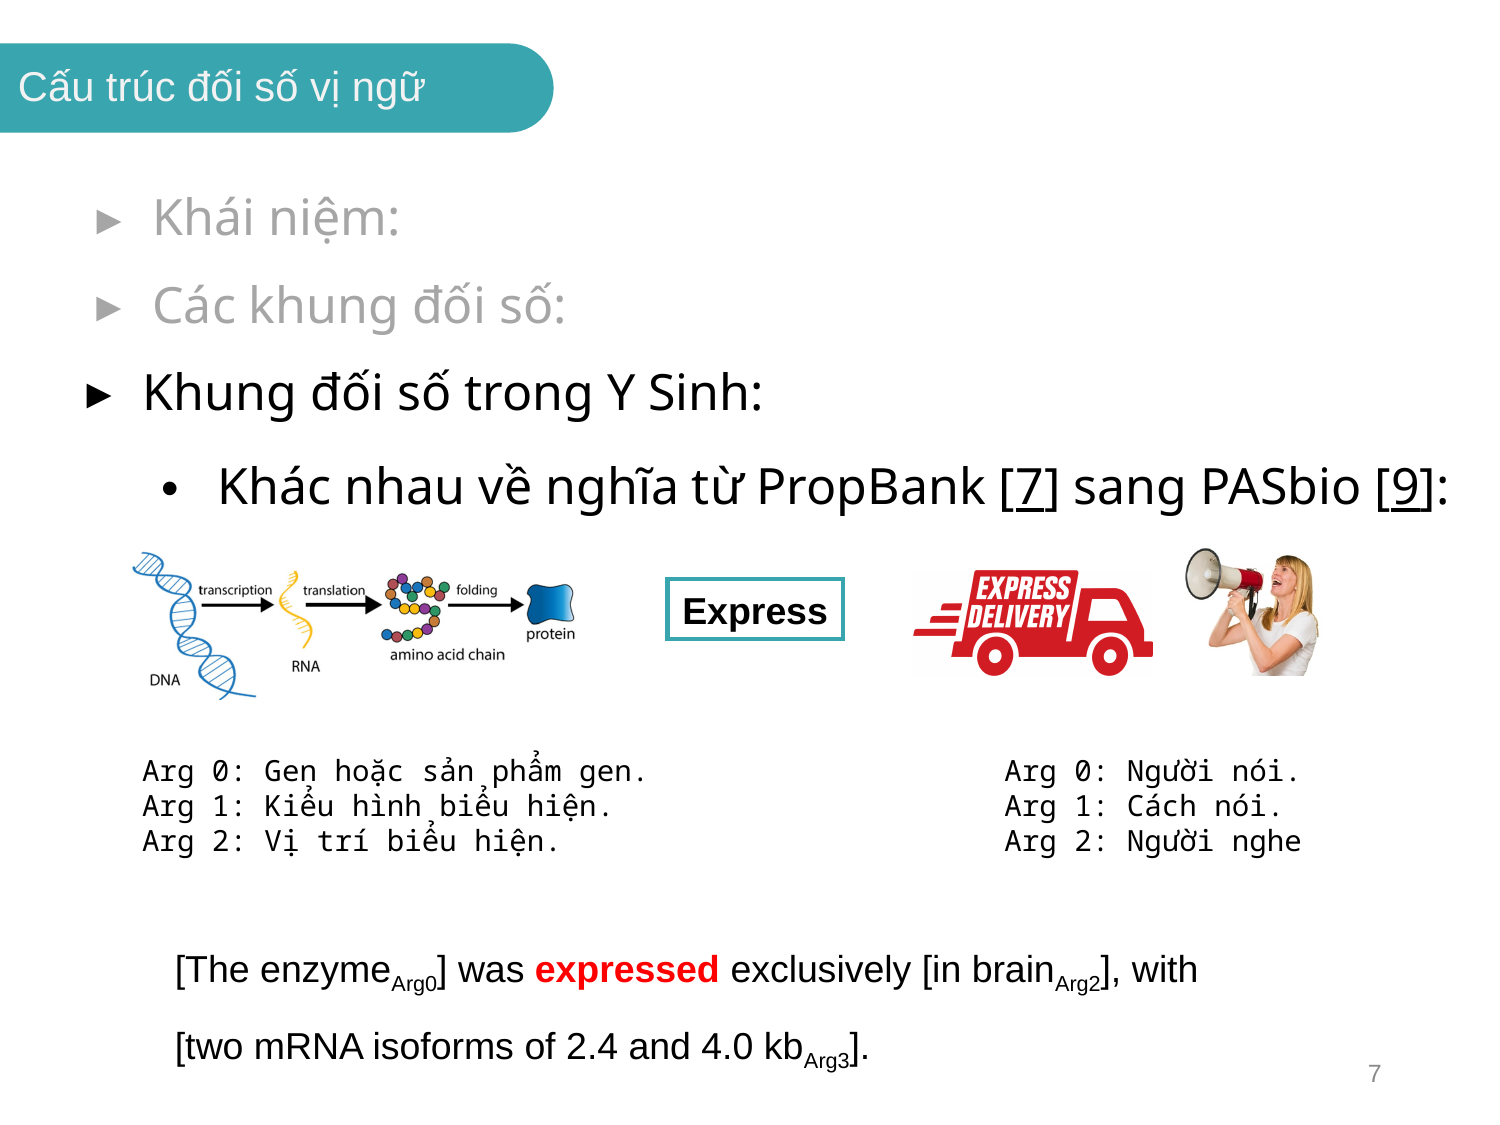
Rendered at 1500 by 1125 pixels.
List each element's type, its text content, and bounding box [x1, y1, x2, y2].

text_box [The enzymeArg0] was expressed exclusively [in brainArg2], with [two mRNA isoforms of 2.4 and 4.0 kbArg3]. [160, 911, 1278, 1081]
text_box Arg 0: Người nói. Arg 1: Cách nói. Arg 2: Người nghe [989, 745, 1317, 865]
list Cấu trúc đối số vị ngữ [3, 43, 578, 133]
picture [125, 535, 578, 711]
picture [913, 543, 1352, 676]
text_box [0, 42, 517, 134]
slide_number 7 [1059, 1042, 1397, 1103]
text_box Khái niệm: [81, 178, 417, 254]
text_box Khung đối số trong Y Sinh: Khác nhau về nghĩa từ PropBank [7] sang PASbio [9]: [71, 352, 1465, 530]
text_box Các khung đối số: [81, 265, 582, 341]
text_box Arg 0: Gen hoặc sản phẩm gen. Arg 1: Kiểu hình biểu hiện. Arg 2: Vị trí biểu hiện. [127, 745, 665, 865]
text_box Express [667, 578, 844, 640]
